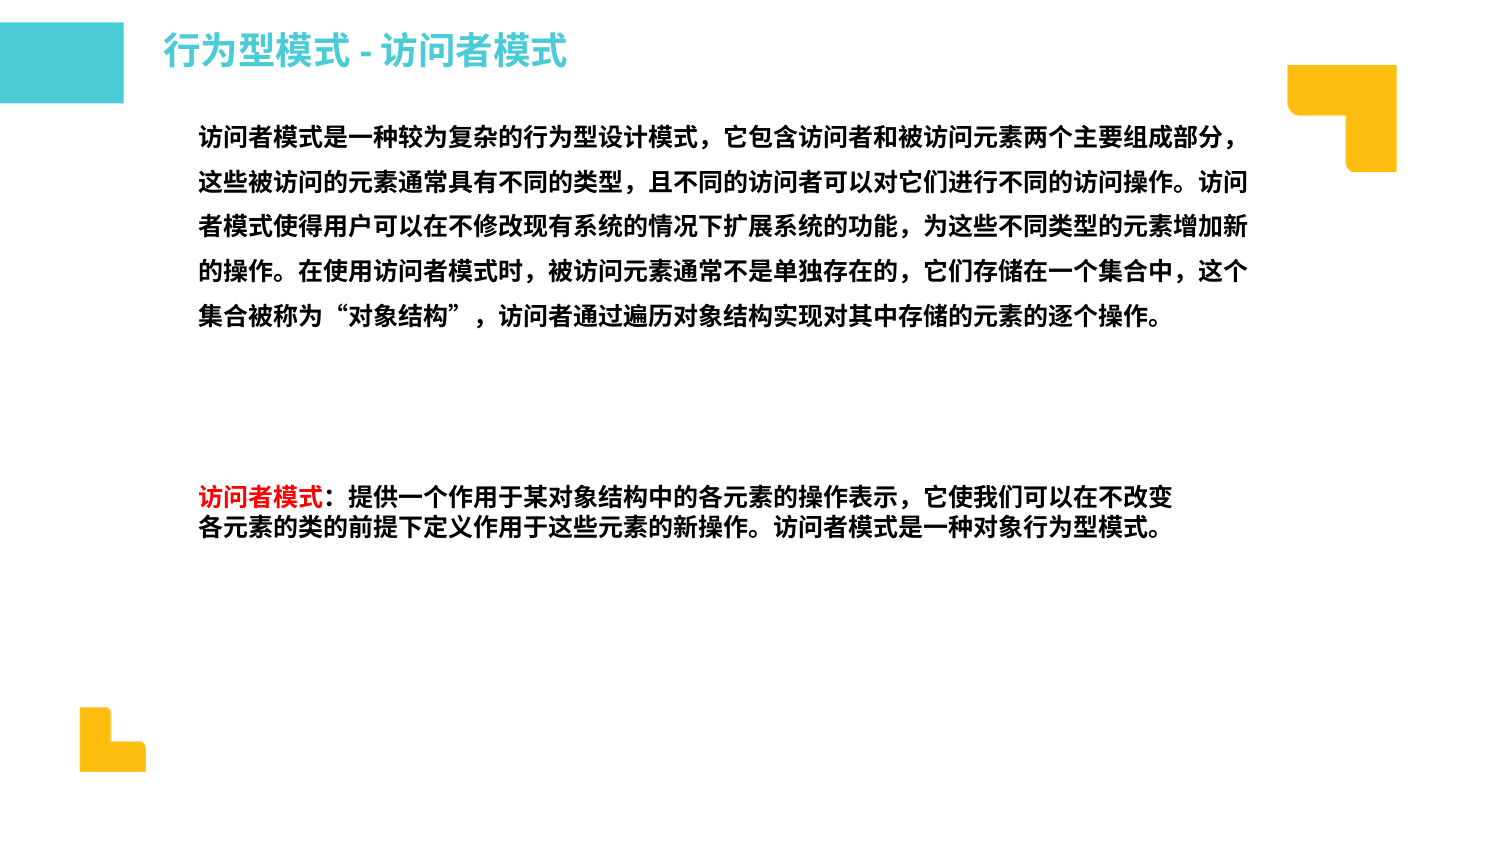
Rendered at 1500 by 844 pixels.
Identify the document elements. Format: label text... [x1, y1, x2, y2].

text_box 访问者模式：提供一个作用于某对象结构中的各元素的操作表示，它使我们可以在不改变各元素的类的前提下定义作用于这些元素的新操作。访问者模式是一种对象行为型模式。 [183, 474, 1205, 549]
text_box 访问者模式是一种较为复杂的行为型设计模式，它包含访问者和被访问元素两个主要组成部分，这些被访问的元素通常具有不同的类型，且不同的访问者可以对它们进行不同的访问操作。访问者模式使得用户可以在不修改现有系统的情况下扩展系统的功能，为这些不同类型的元素增加新的操作。在使用访问者模式时，被访问元素通常不是单独存在的，它们存储在一个集合中，这个集合被称为“对象结构”，访问者通过遍历对象结构实现对其中存储的元素的逐个操作。 [184, 98, 1287, 333]
picture [80, 708, 145, 771]
text_box [0, 22, 124, 104]
picture [1287, 65, 1397, 172]
list 行为型模式-访问者模式 [148, 28, 751, 97]
